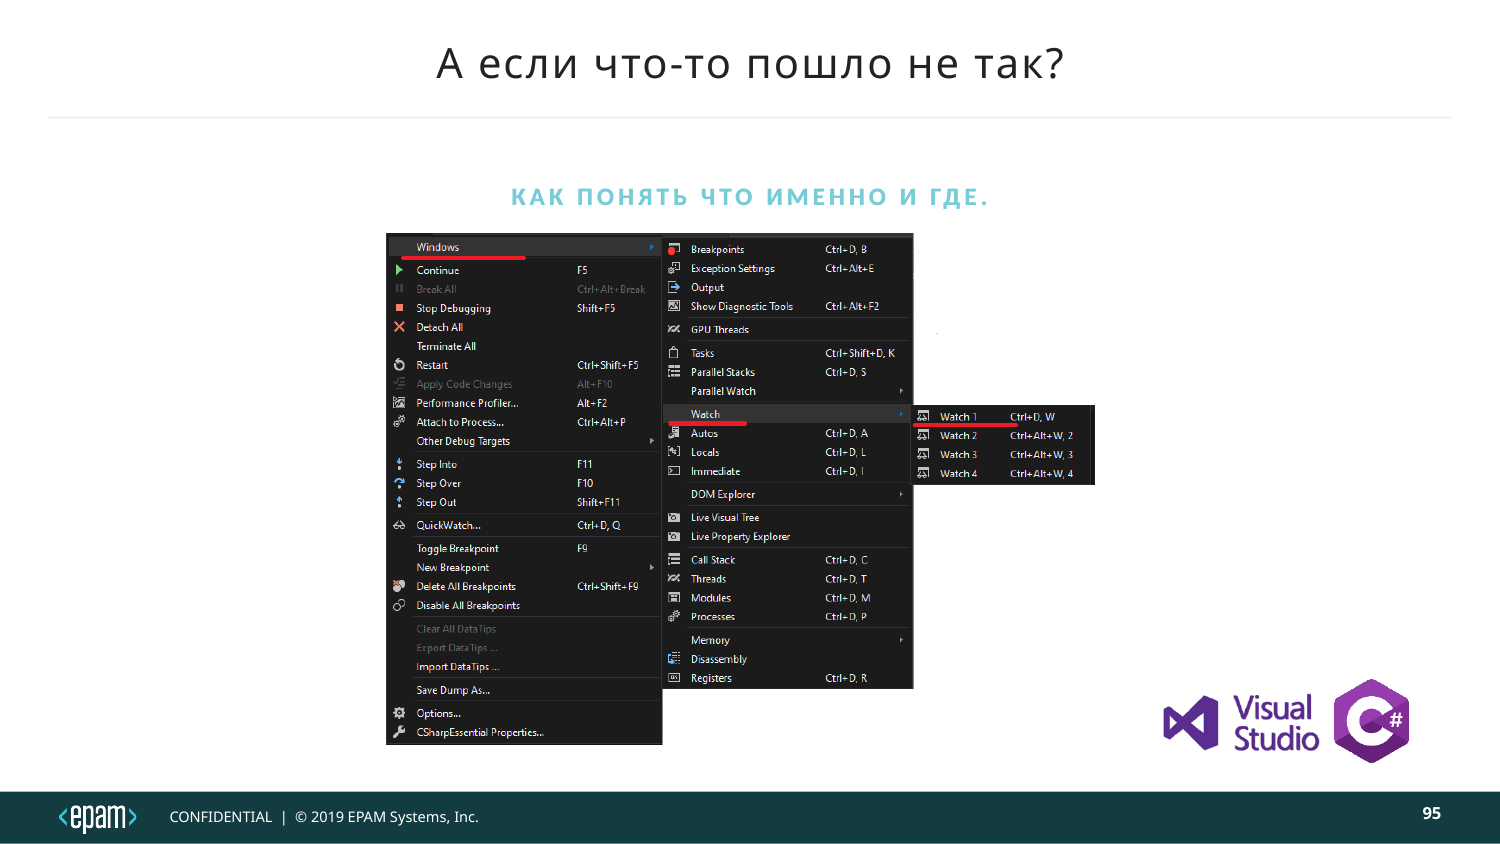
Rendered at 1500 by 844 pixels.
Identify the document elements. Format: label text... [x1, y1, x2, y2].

picture [386, 233, 1114, 757]
picture [1140, 650, 1442, 791]
title А если что-то пошло не так? [59, 37, 1442, 87]
text_box Как понять что именно и где. [58, 177, 1442, 234]
slide_number 95 [1216, 791, 1442, 844]
